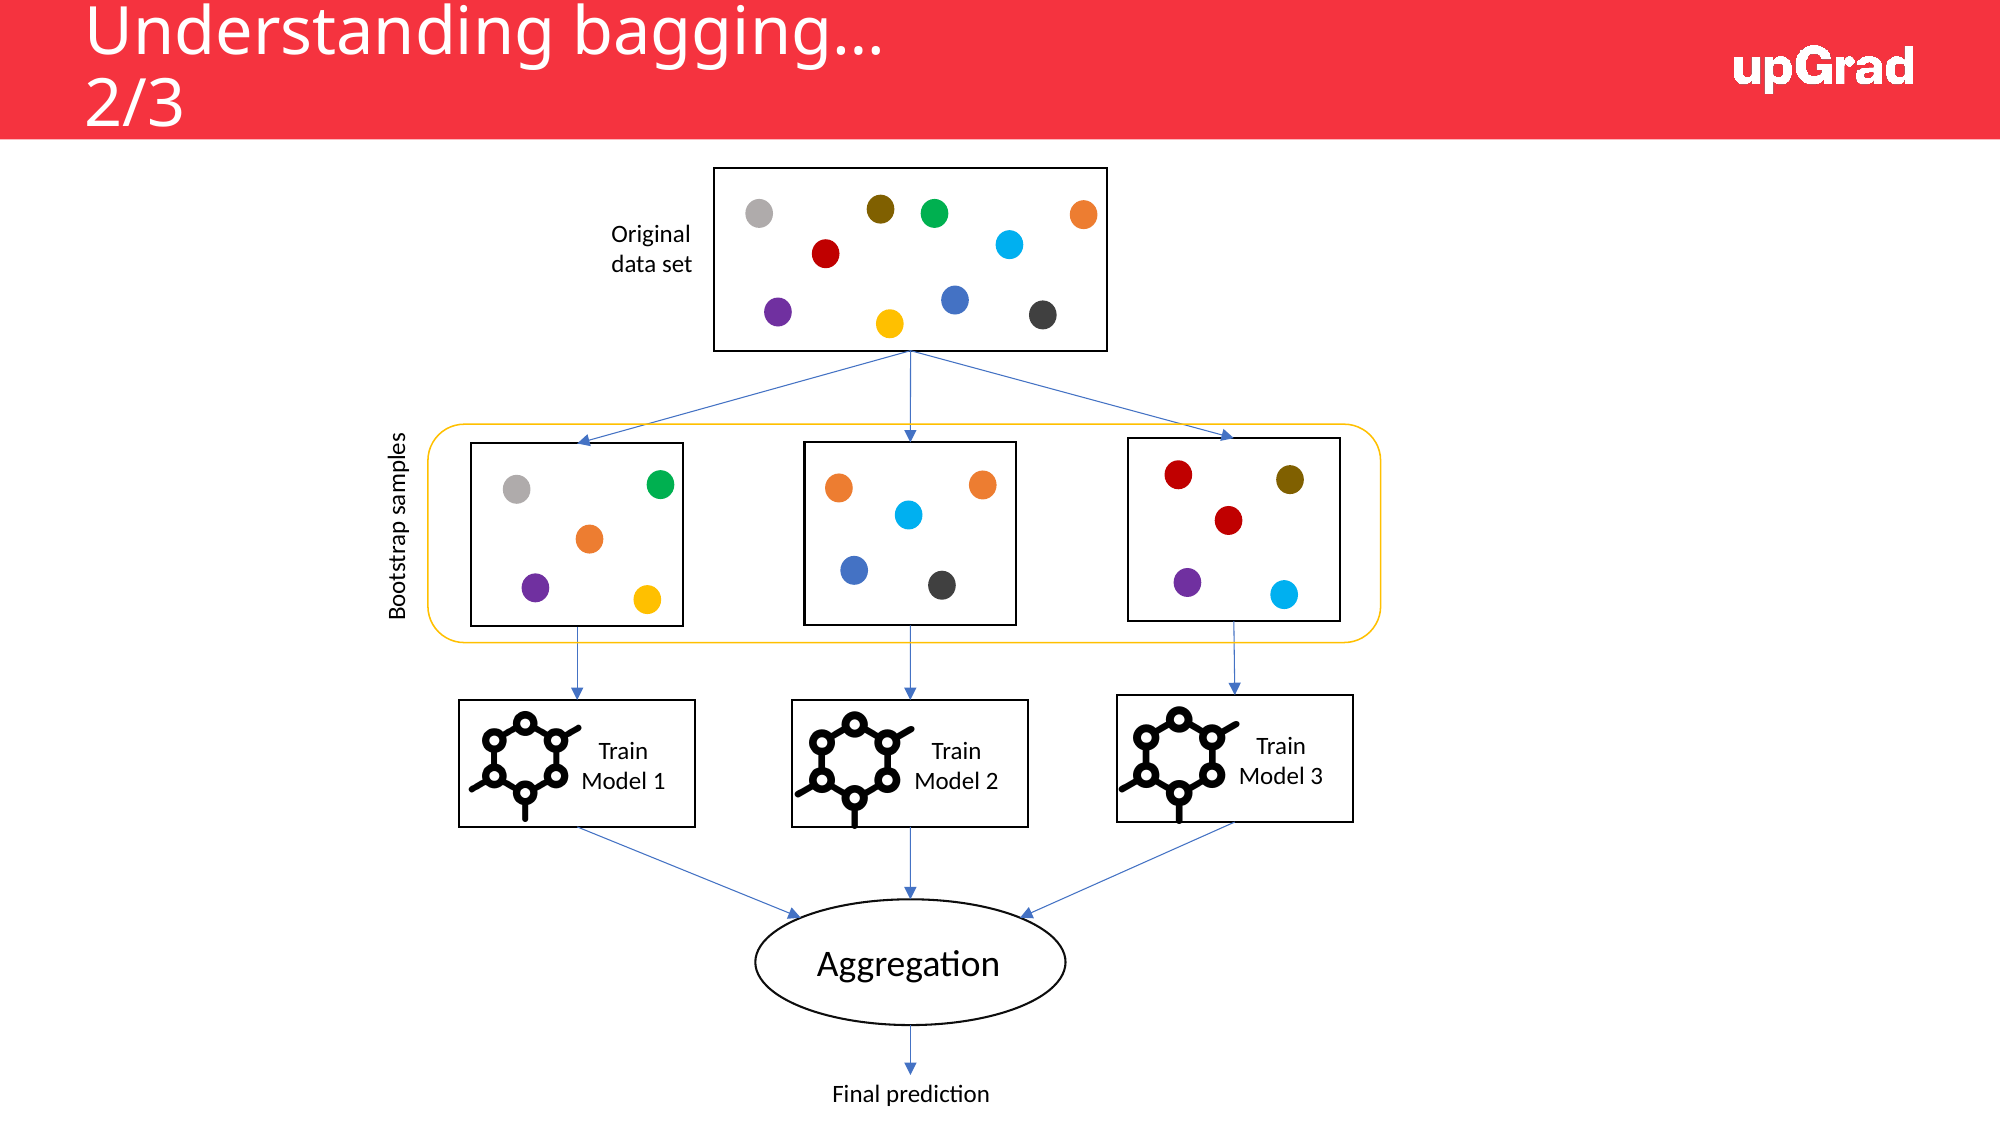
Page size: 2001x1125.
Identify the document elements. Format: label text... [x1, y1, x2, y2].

picture [466, 706, 585, 825]
text_box [1116, 694, 1354, 823]
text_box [577, 826, 801, 918]
text_box [874, 308, 905, 340]
text_box [1027, 299, 1058, 331]
text_box Original data set [596, 209, 740, 285]
text_box [754, 898, 1067, 1027]
text_box Final prediction [817, 1069, 1029, 1115]
picture [1734, 45, 1913, 94]
text_box [458, 699, 696, 828]
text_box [910, 350, 1234, 439]
text_box Aggregation [802, 931, 1016, 992]
text_box [919, 197, 950, 229]
text_box Bootstrap samples [372, 405, 434, 636]
text_box Train Model 2 [918, 727, 1024, 802]
title Understanding bagging… 2/3 [69, 26, 1685, 111]
text_box Train Model 3 [1243, 722, 1349, 798]
text_box [1068, 199, 1099, 231]
text_box [810, 238, 841, 270]
text_box [713, 167, 1108, 350]
text_box [865, 193, 896, 225]
text_box [994, 229, 1025, 261]
text_box Train Model 1 [585, 727, 691, 802]
text_box [791, 699, 1029, 828]
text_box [577, 350, 911, 444]
text_box [940, 284, 970, 316]
text_box [434, 424, 1381, 643]
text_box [1020, 821, 1235, 918]
picture [1116, 701, 1243, 827]
picture [792, 705, 918, 832]
text_box [744, 197, 775, 229]
text_box [763, 296, 793, 328]
